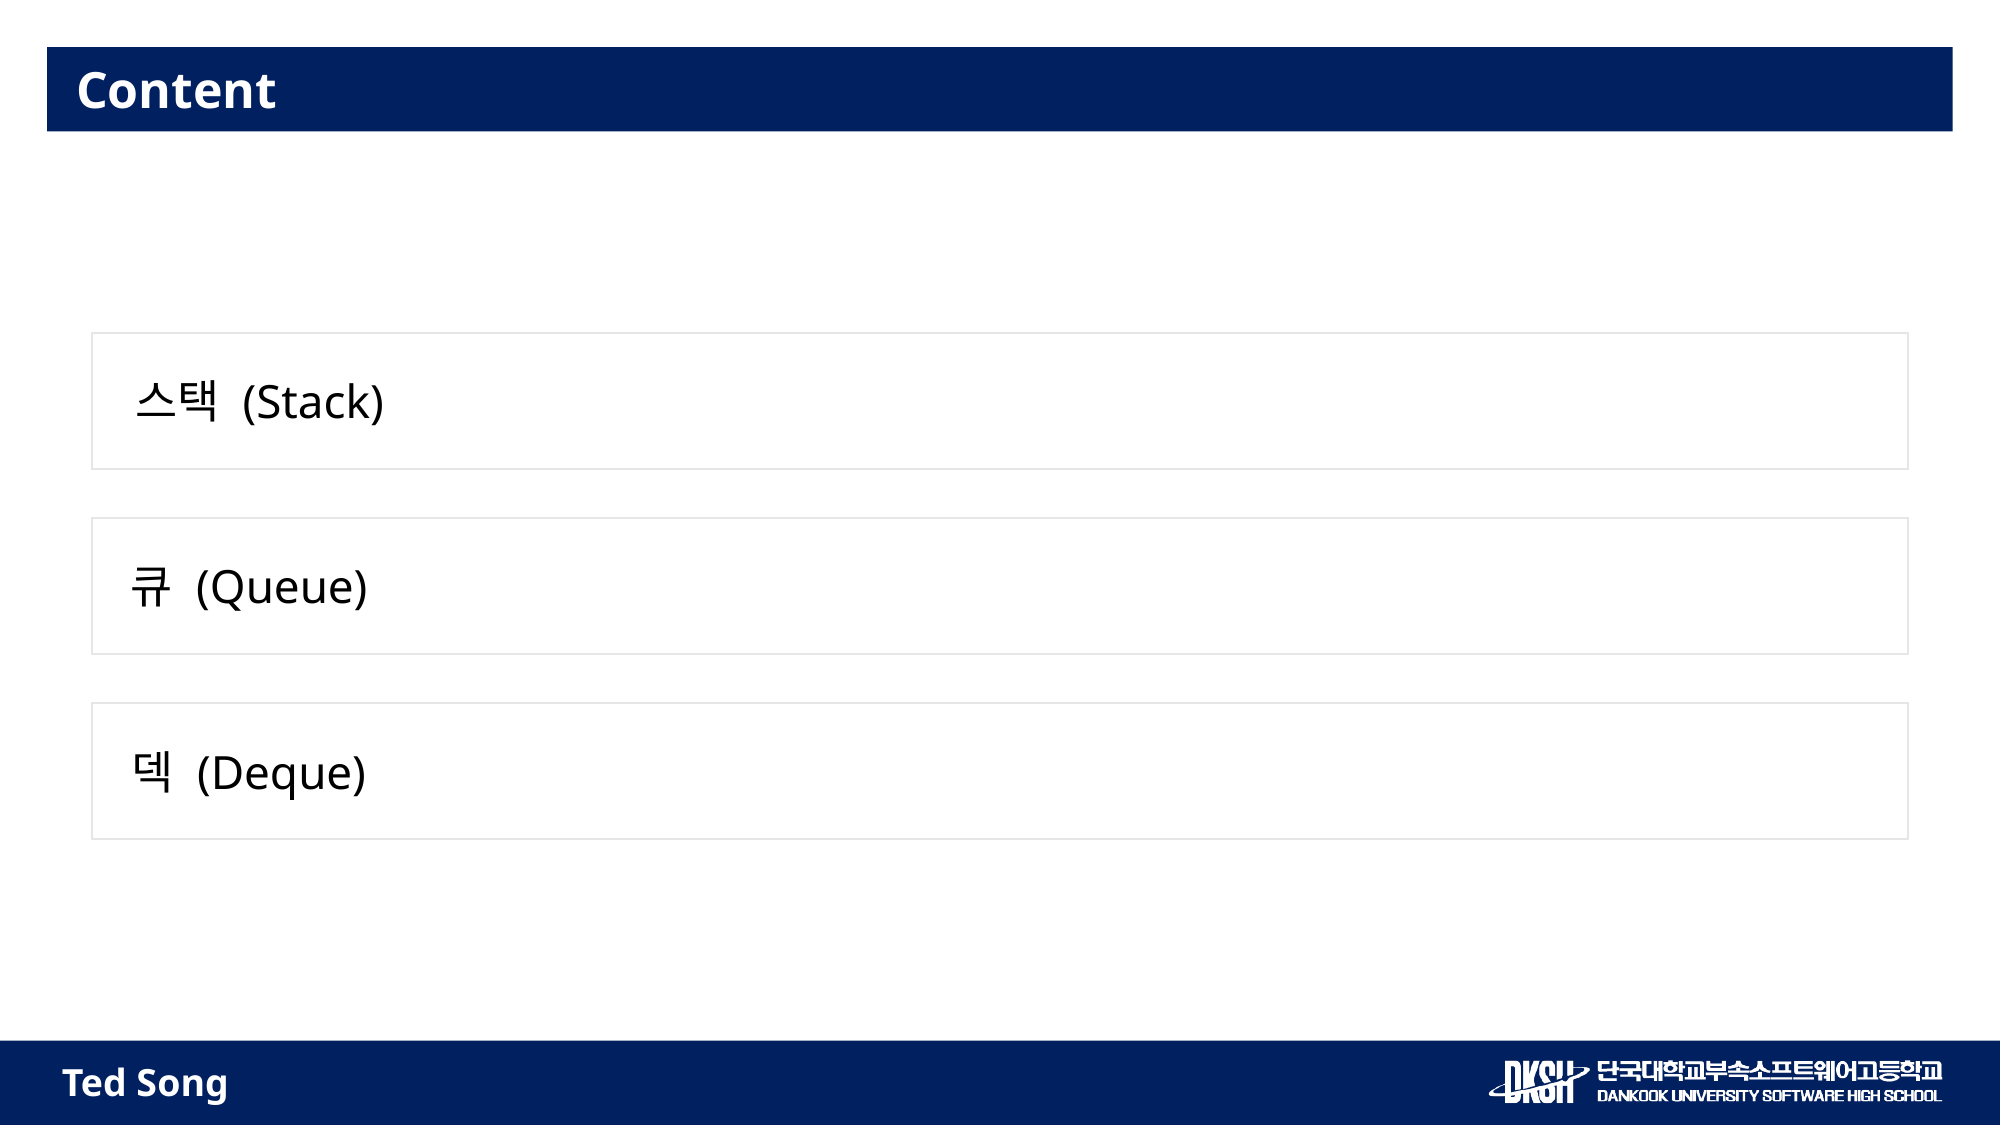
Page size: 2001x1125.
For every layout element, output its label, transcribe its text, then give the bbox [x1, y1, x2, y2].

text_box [92, 703, 1908, 840]
text_box Content [61, 51, 293, 127]
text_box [0, 1040, 2000, 1125]
text_box [46, 46, 1954, 132]
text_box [92, 332, 1908, 469]
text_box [92, 518, 1908, 655]
